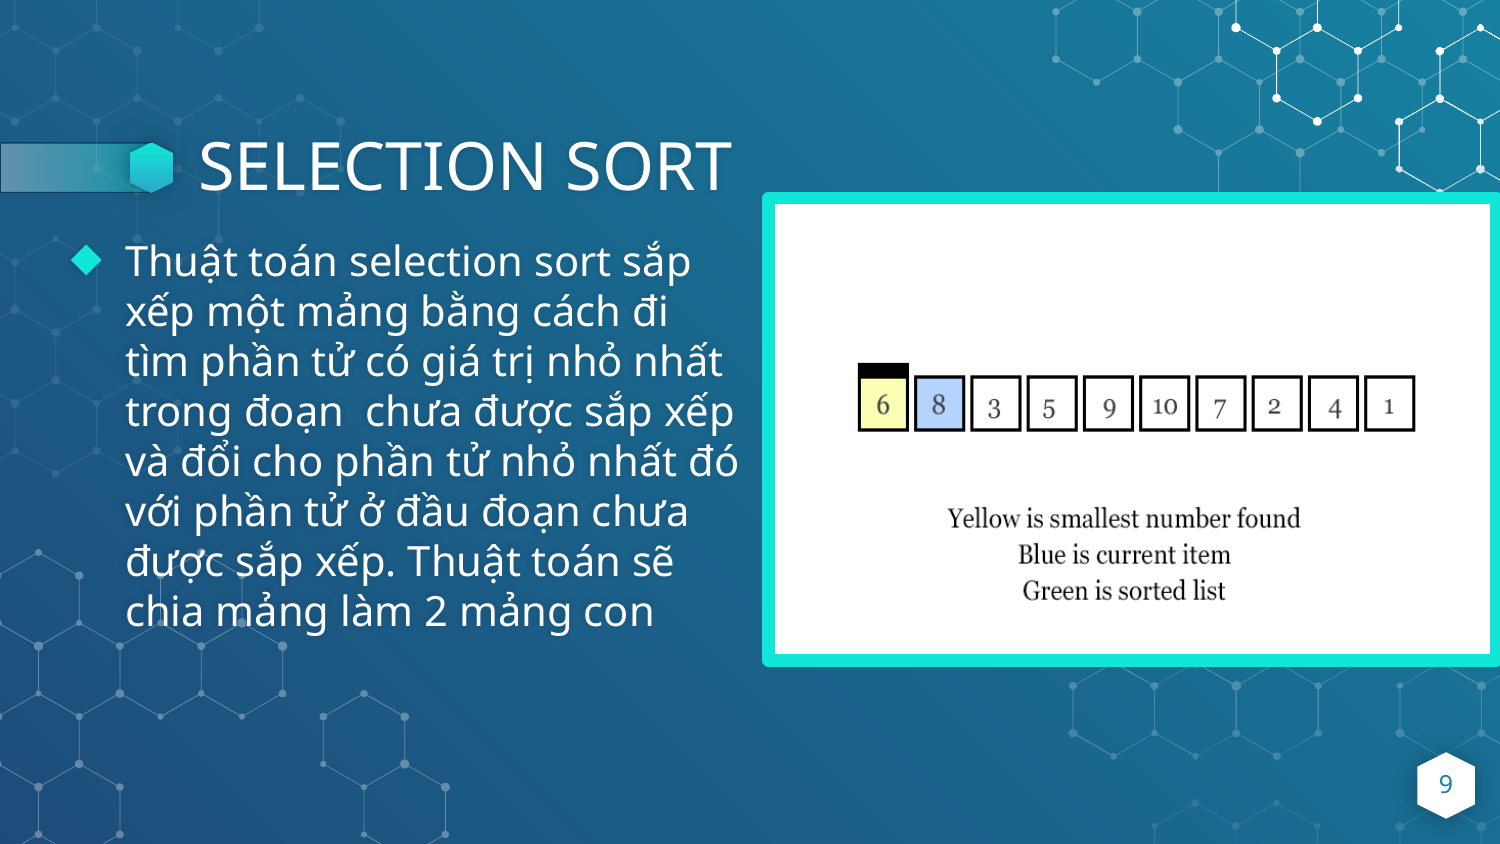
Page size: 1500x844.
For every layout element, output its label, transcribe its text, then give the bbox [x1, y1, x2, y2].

slide_number 9 [1417, 752, 1475, 819]
text_box Thuật toán selection sort sắp xếp một mảng bằng cách đi tìm phần tử có giá trị nhỏ nhất trong đoạn chưa được sắp xếp và đổi cho phần tử nhỏ nhất đó với phần tử ở đầu đoạn chưa được sắp xếp. Thuật toán sẽ chia mảng làm 2 mảng con [49, 234, 744, 497]
title SELECTION SORT [198, 140, 1302, 198]
picture [774, 203, 1490, 655]
